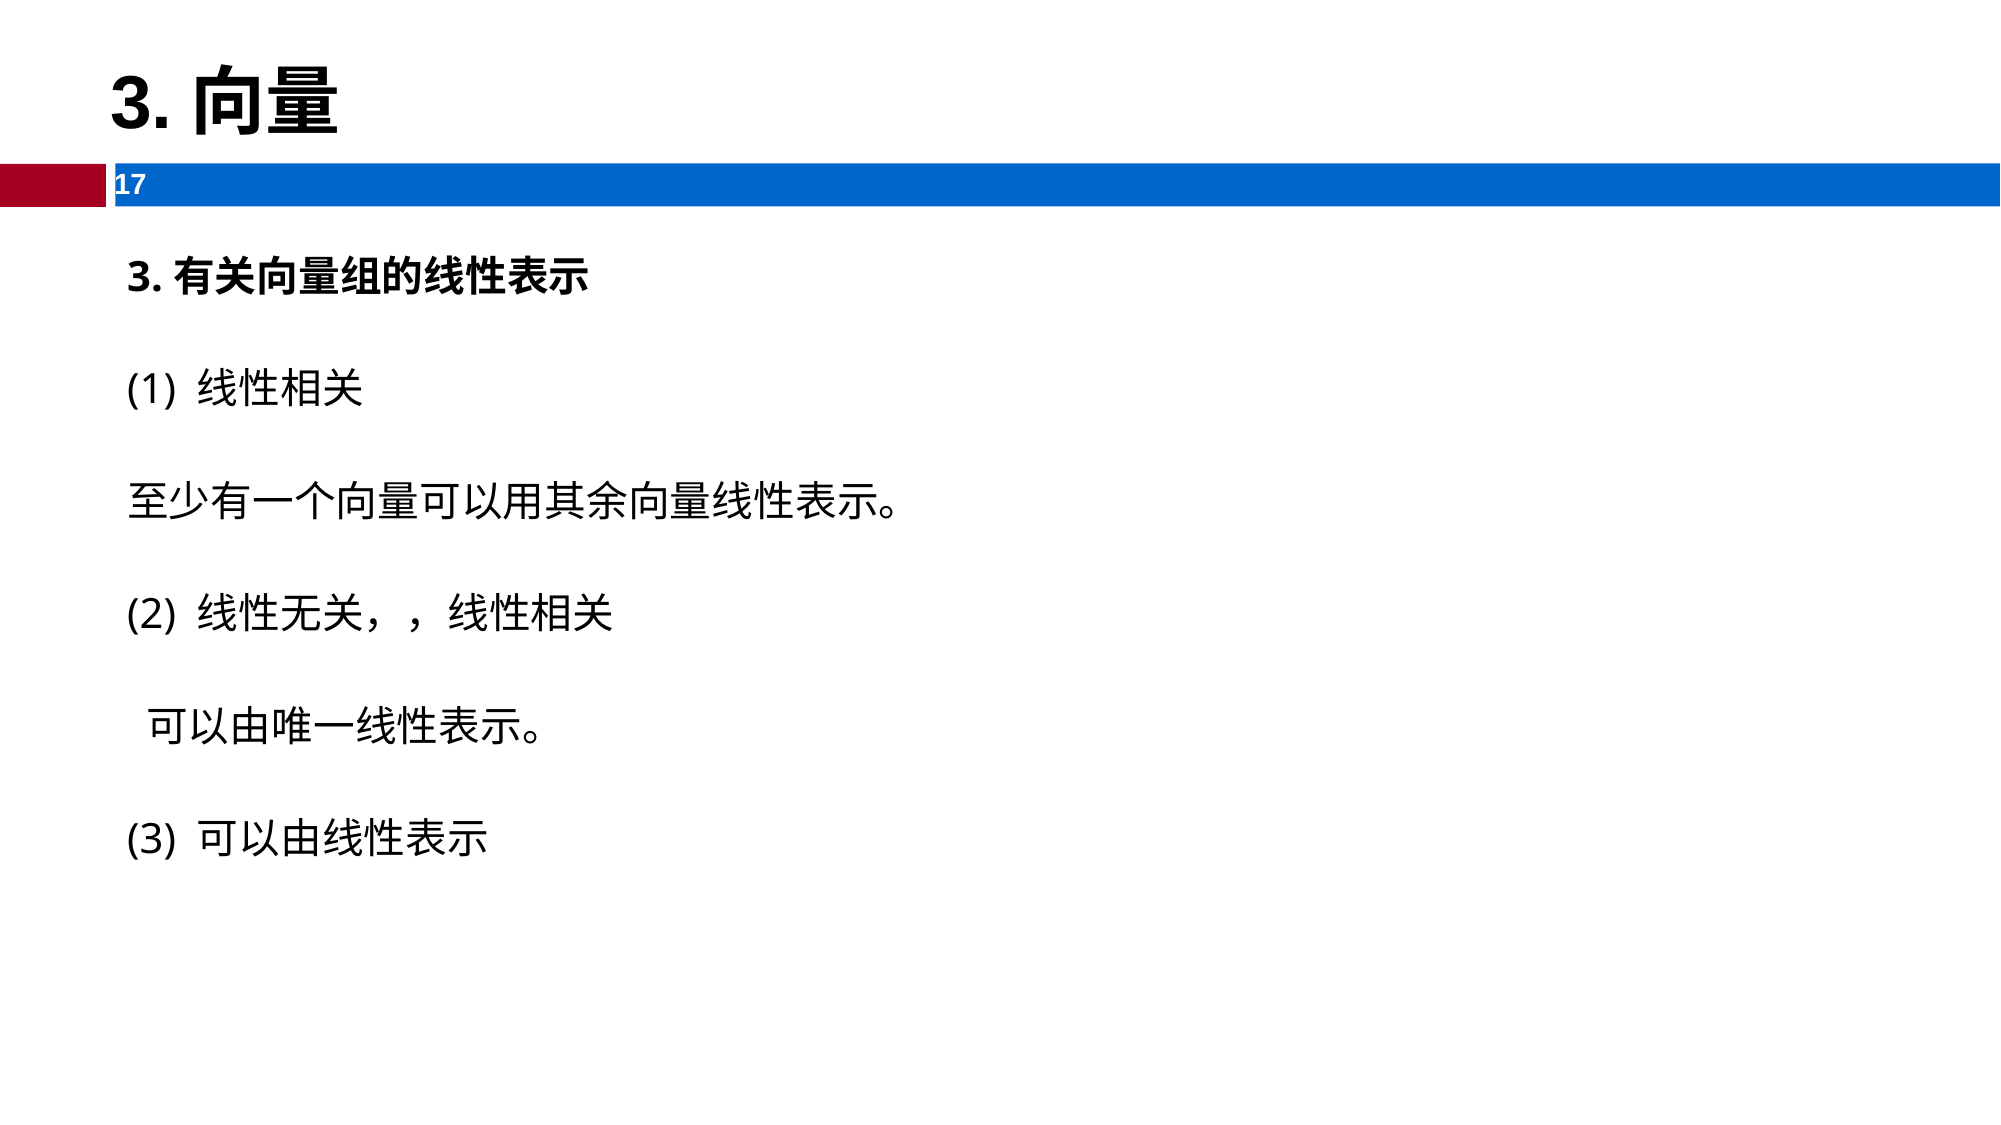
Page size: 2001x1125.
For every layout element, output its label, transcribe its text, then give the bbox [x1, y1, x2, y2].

text_box 3.向量 [95, 0, 1260, 197]
